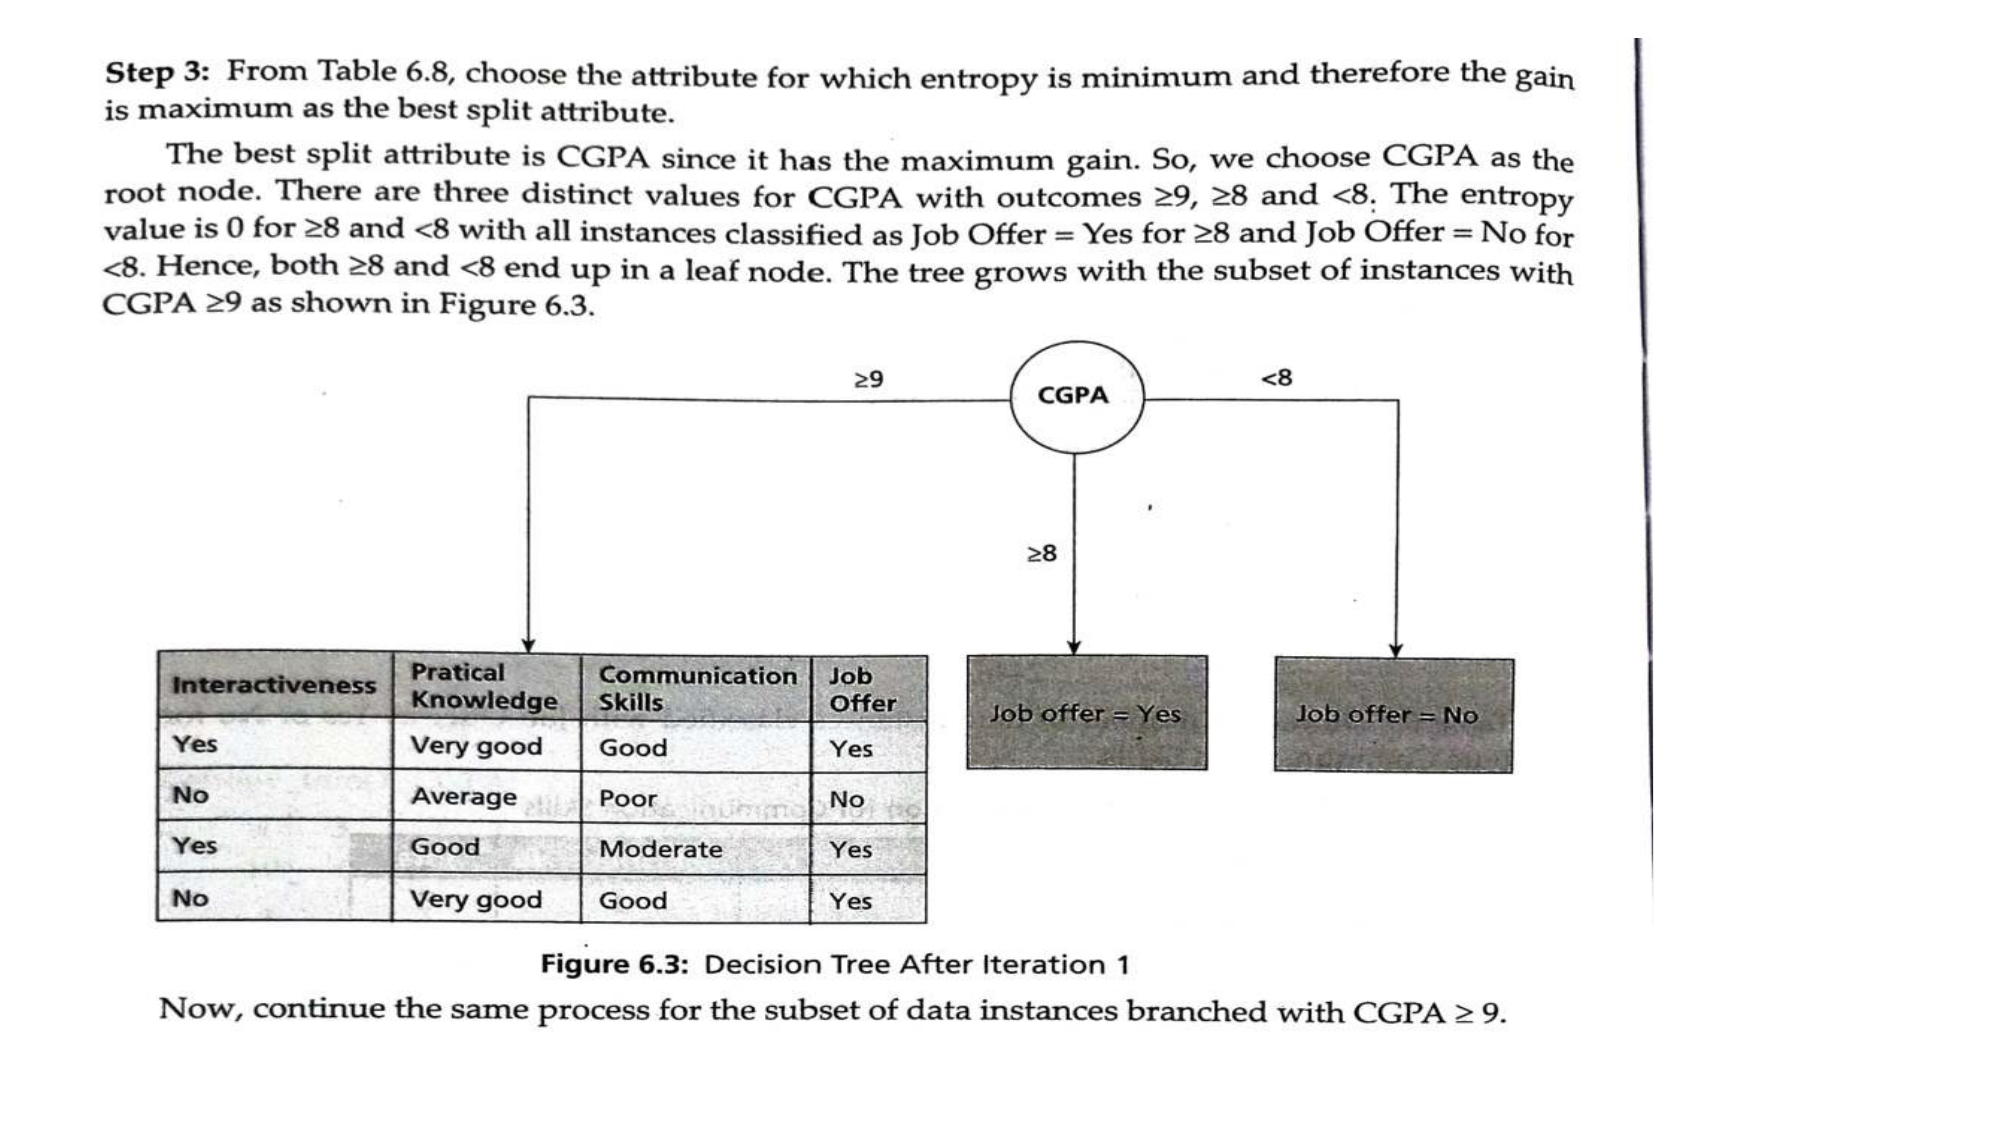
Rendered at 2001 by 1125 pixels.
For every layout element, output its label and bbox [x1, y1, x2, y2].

picture [64, 38, 1654, 1032]
